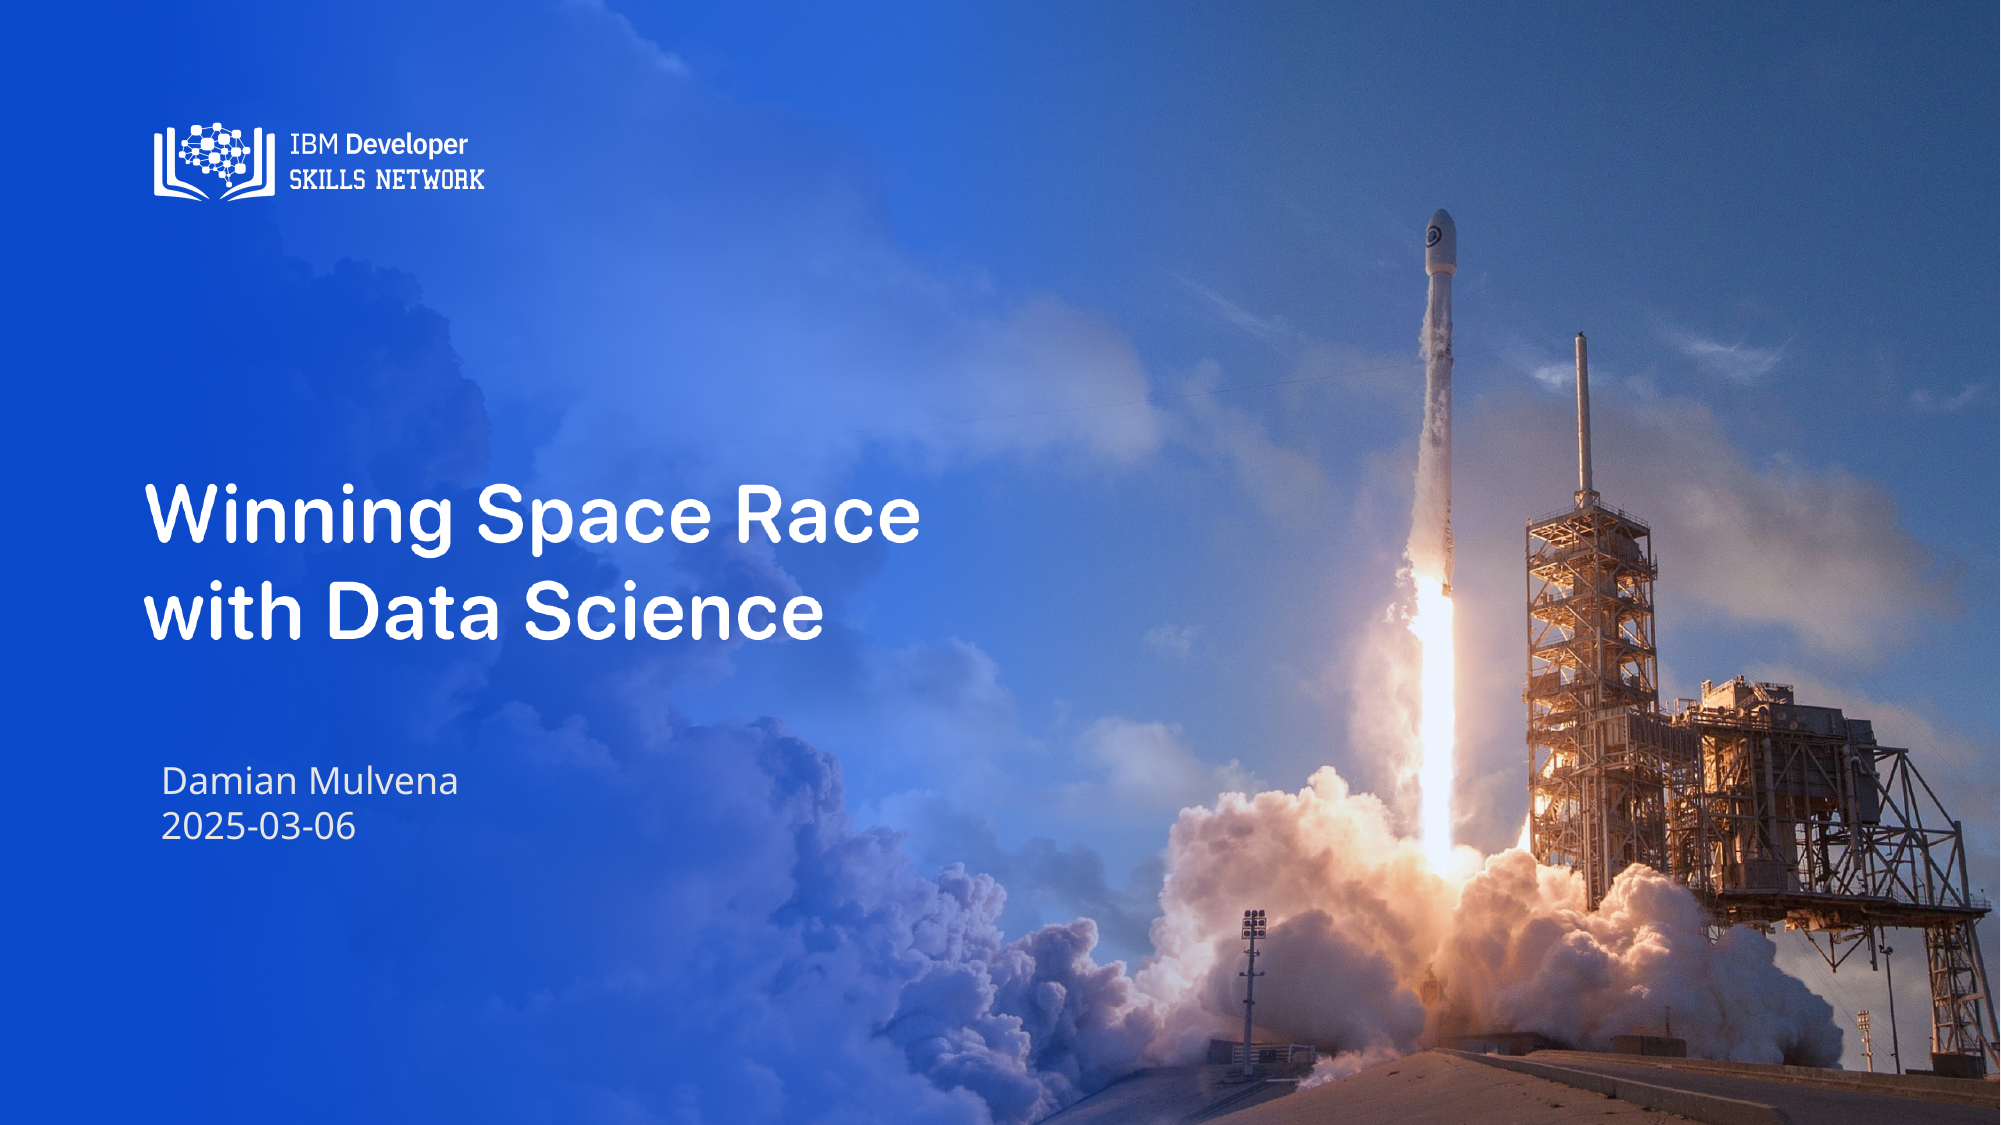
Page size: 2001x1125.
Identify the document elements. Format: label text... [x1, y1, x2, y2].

picture [0, 0, 2001, 1125]
text_box Damian Mulvena 2025-03-06 [145, 749, 559, 855]
